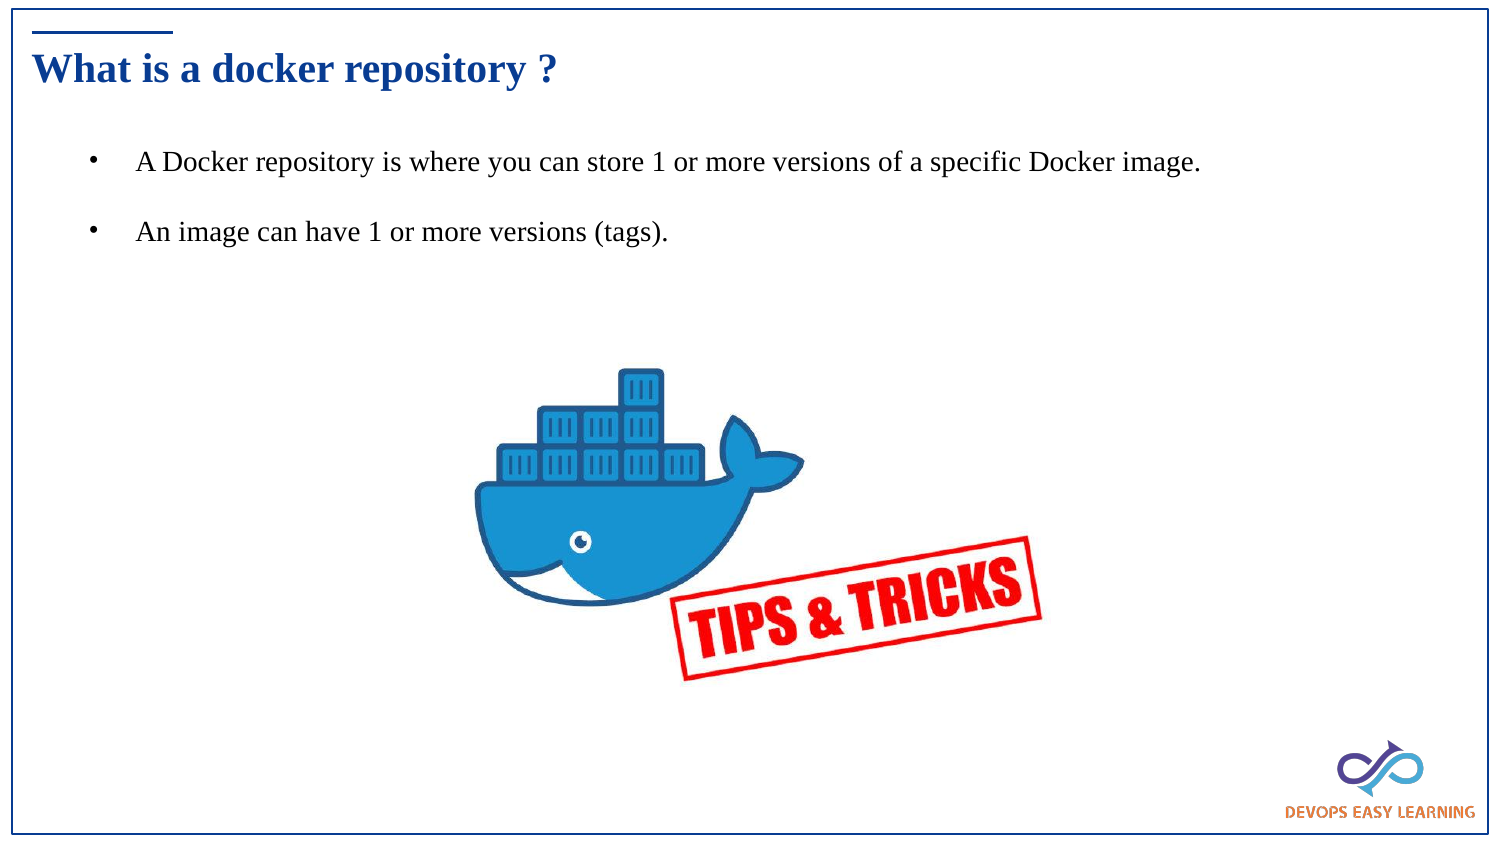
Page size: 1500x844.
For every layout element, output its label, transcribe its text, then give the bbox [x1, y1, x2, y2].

picture [468, 362, 1051, 691]
title What is a docker repository ? [20, 0, 1293, 97]
picture [1282, 739, 1478, 821]
text_box A Docker repository is where you can store 1 or more versions of a specific Docker image. An image can have 1 or more versions (tags). [77, 136, 1268, 288]
text_box [11, 9, 1489, 835]
